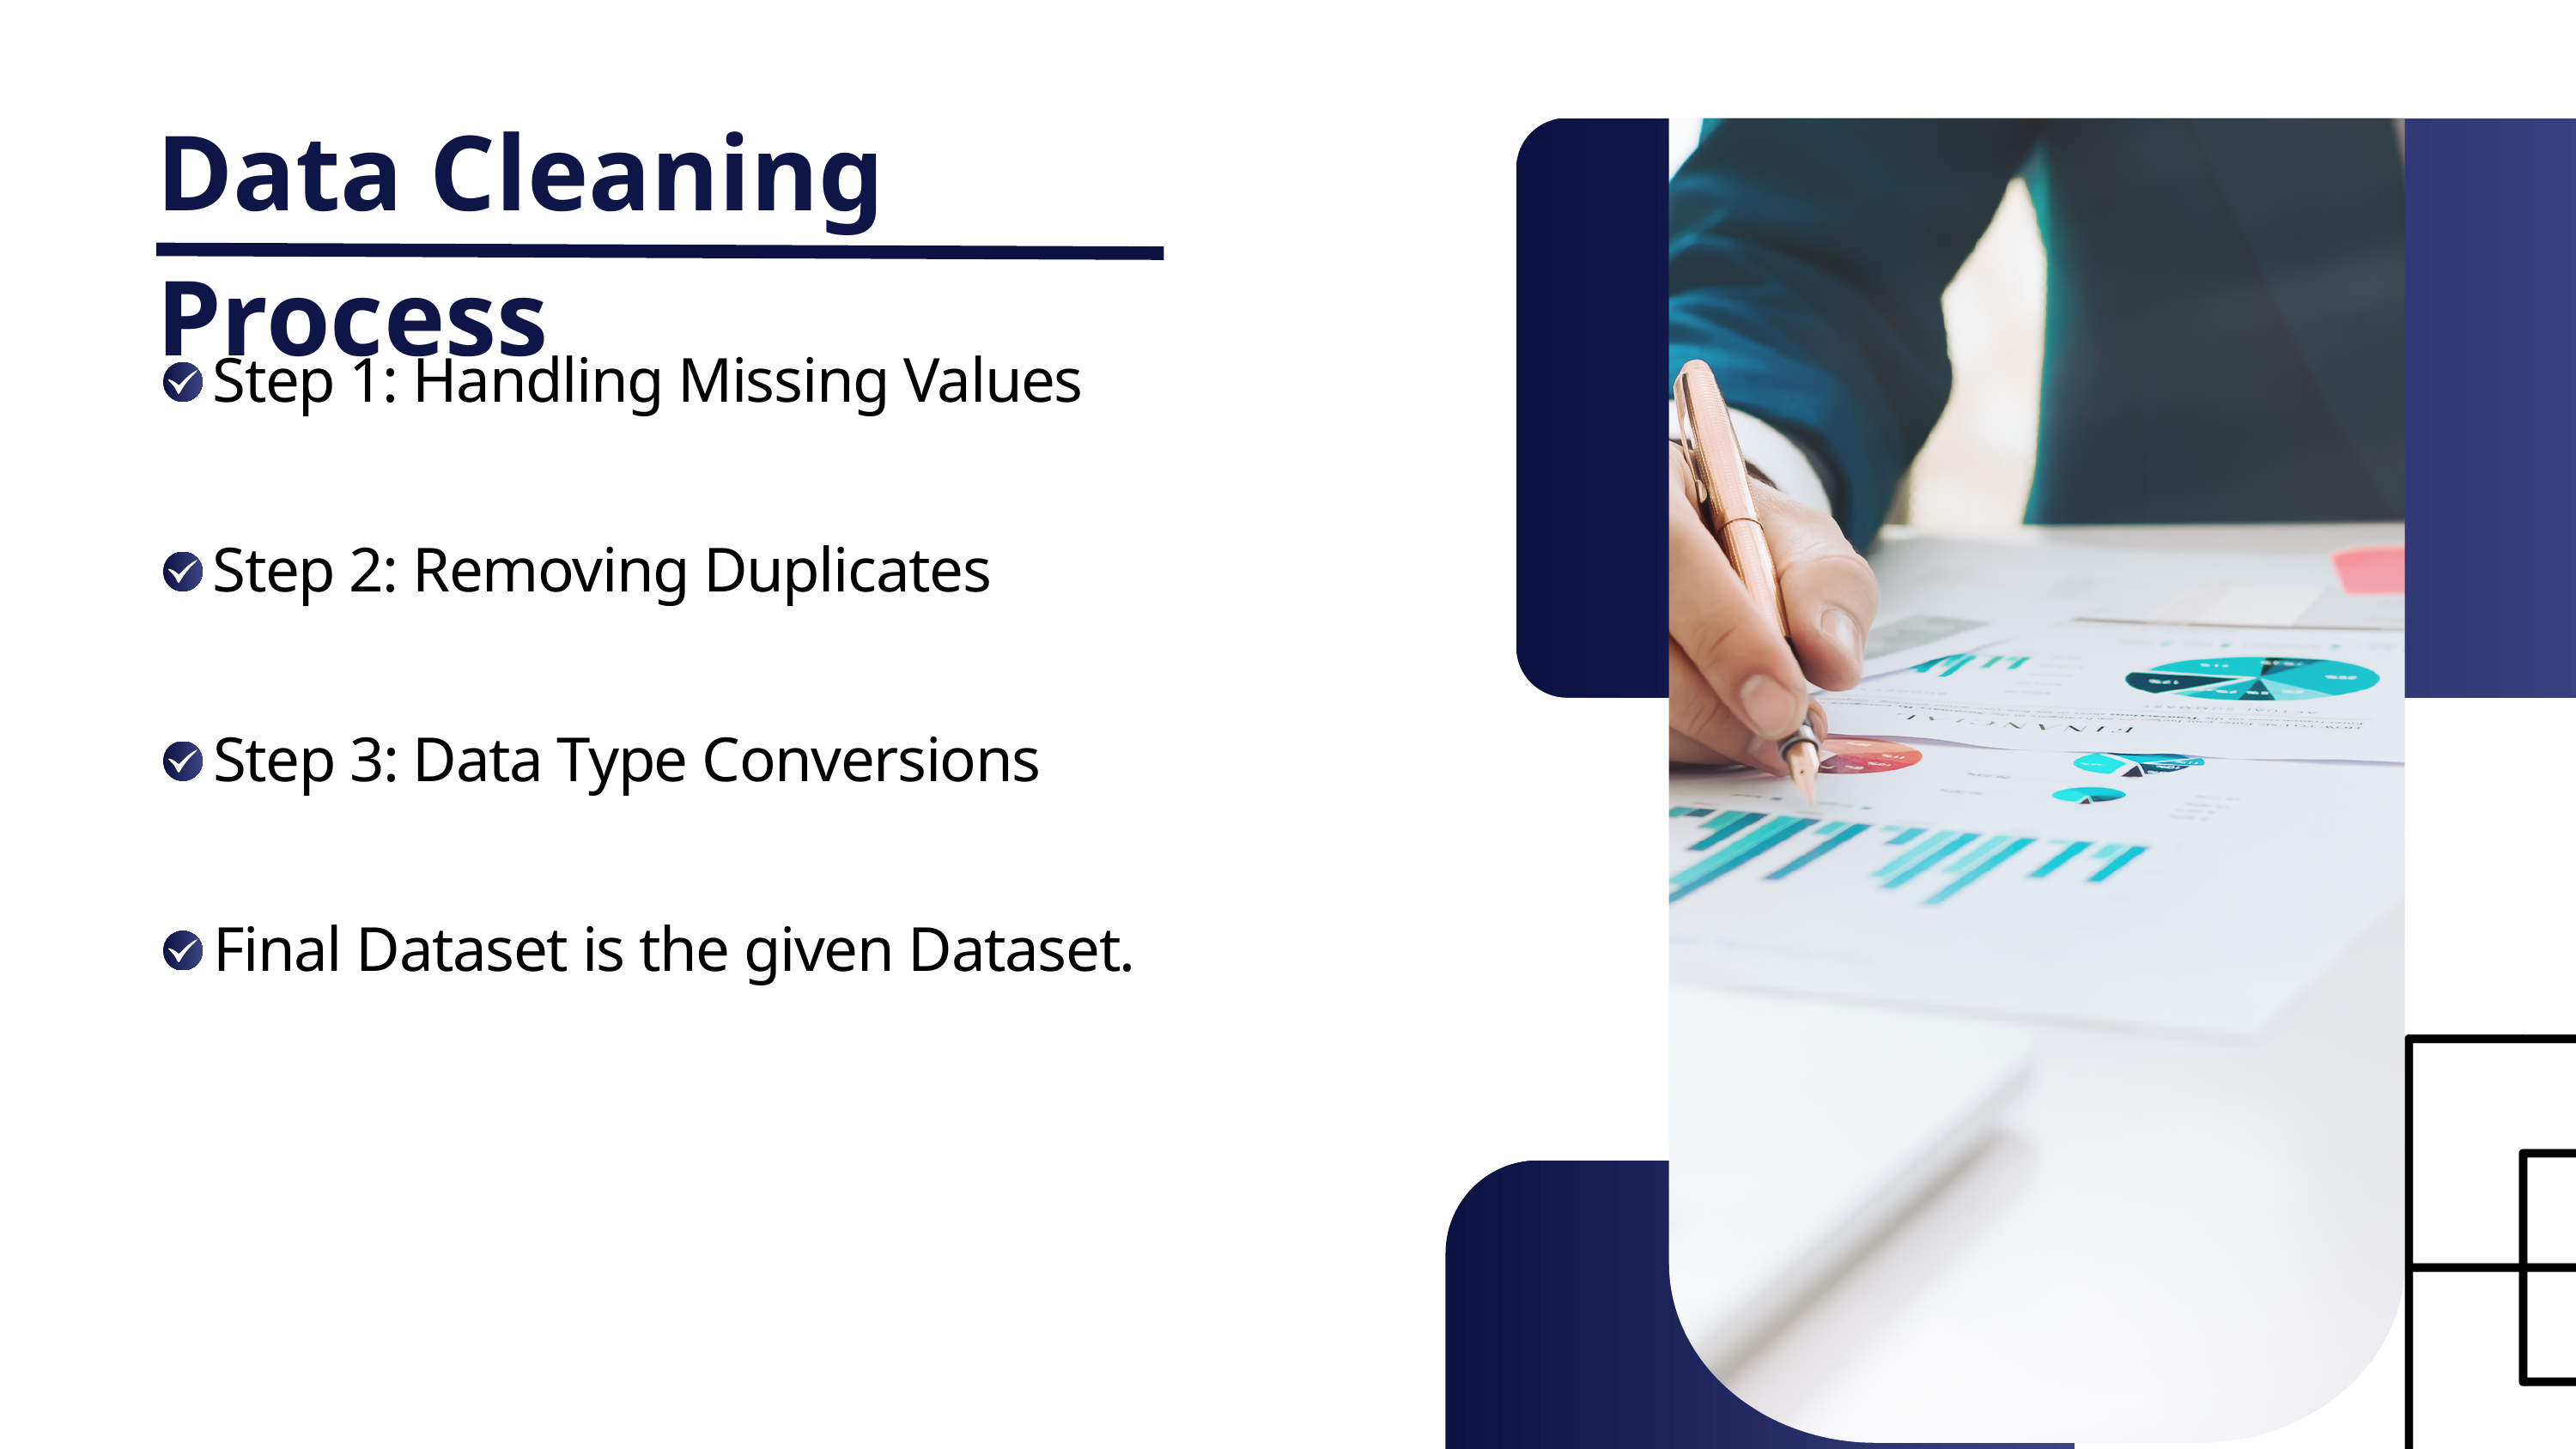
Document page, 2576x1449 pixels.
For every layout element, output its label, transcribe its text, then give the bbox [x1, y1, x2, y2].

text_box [1668, 118, 2405, 1443]
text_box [1445, 1160, 1670, 1449]
text_box Data Cleaning Process [156, 86, 1234, 377]
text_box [162, 530, 1164, 604]
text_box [2405, 118, 2576, 698]
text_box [162, 910, 1164, 984]
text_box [162, 341, 1164, 415]
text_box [1516, 118, 1667, 698]
text_box [2404, 1034, 2576, 1449]
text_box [162, 720, 1164, 794]
